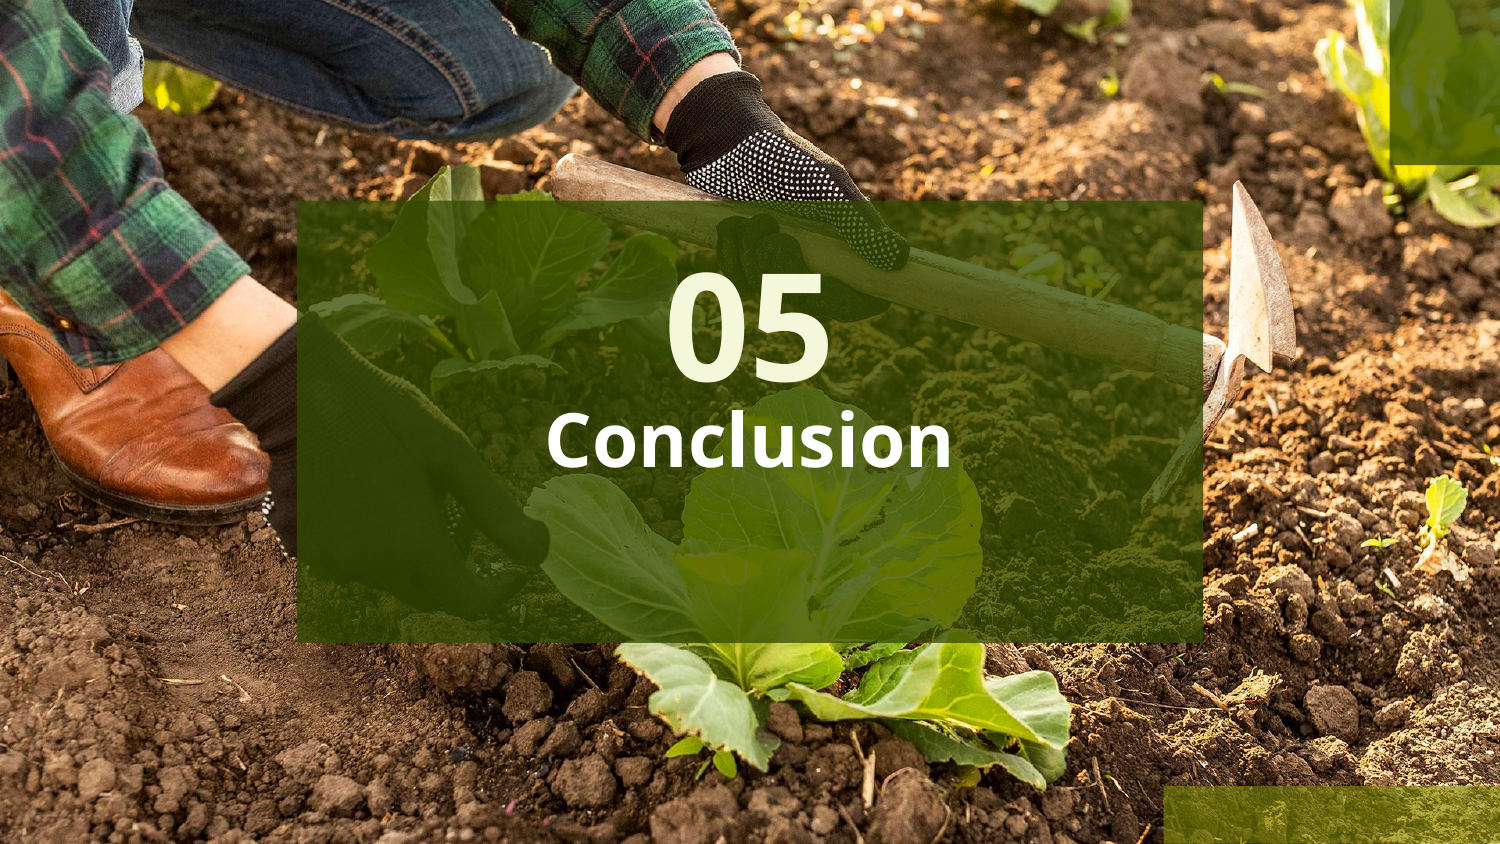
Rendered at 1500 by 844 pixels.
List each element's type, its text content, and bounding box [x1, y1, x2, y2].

text_box [296, 200, 1204, 643]
title Conclusion [431, 390, 1069, 484]
title 05 [643, 251, 857, 391]
picture [0, 0, 1500, 844]
